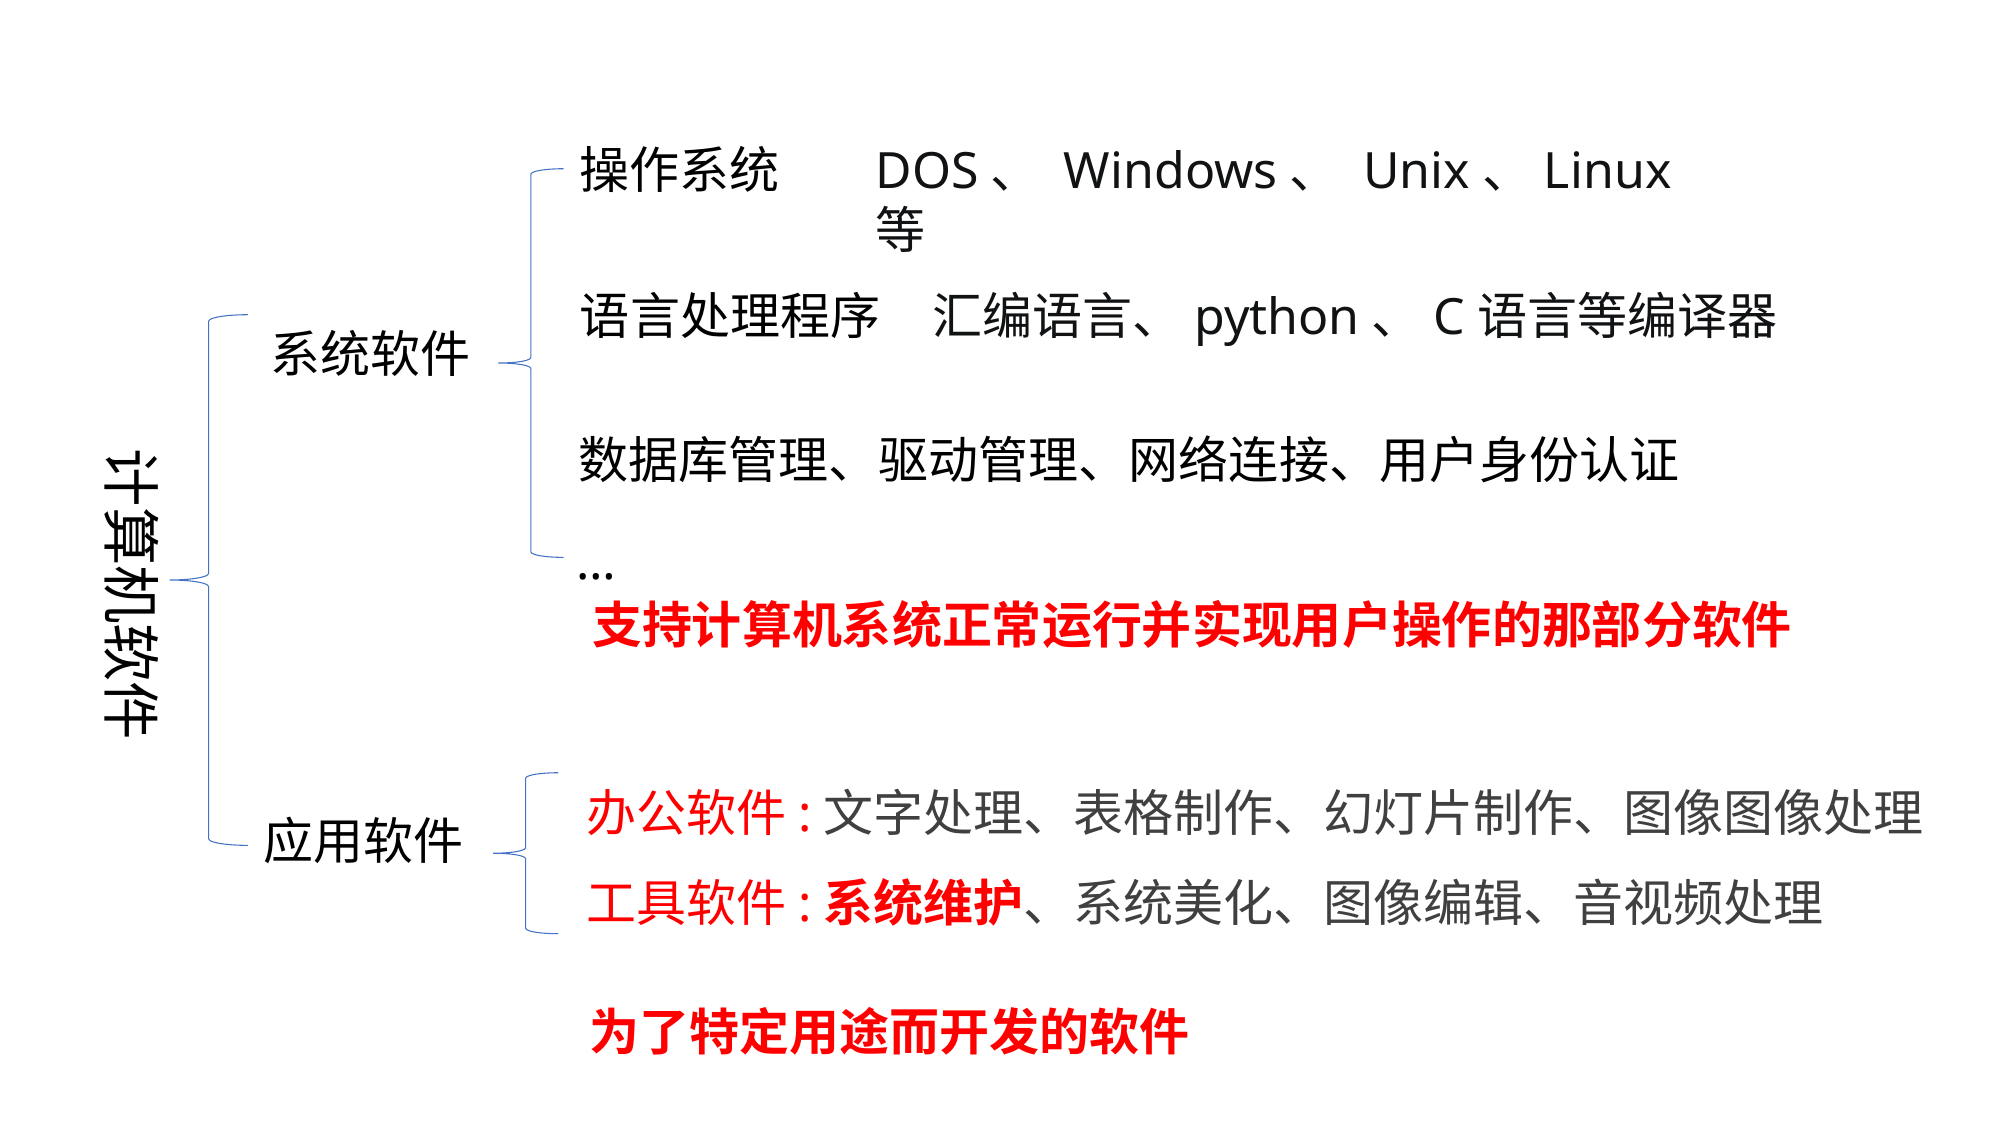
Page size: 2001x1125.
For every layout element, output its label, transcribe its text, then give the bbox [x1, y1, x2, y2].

text_box 支持计算机系统正常运行并实现用户操作的那部分软件 [577, 585, 1808, 661]
text_box 办公软件:文字处理、表格制作、幻灯片制作、图像图像处理 工具软件:系统维护、系统美化、图像编辑、音视频处理 [571, 743, 1959, 939]
text_box 汇编语言、python、C语言等编译器 [917, 276, 1811, 352]
text_box 数据库管理、驱动管理、网络连接、用户身份认证 [563, 420, 1694, 496]
text_box [498, 168, 564, 558]
text_box 计算机软件 [73, 434, 175, 744]
text_box [169, 314, 248, 846]
text_box 应用软件 [249, 801, 479, 877]
text_box 系统软件 [255, 314, 486, 390]
text_box DOS、 Windows、 Unix、Linux等 [861, 130, 1700, 266]
text_box … [561, 522, 631, 597]
text_box [493, 772, 559, 935]
text_box 为了特定用途而开发的软件 [574, 992, 1205, 1068]
text_box 操作系统 [564, 130, 795, 206]
text_box 语言处理程序 [565, 276, 895, 352]
